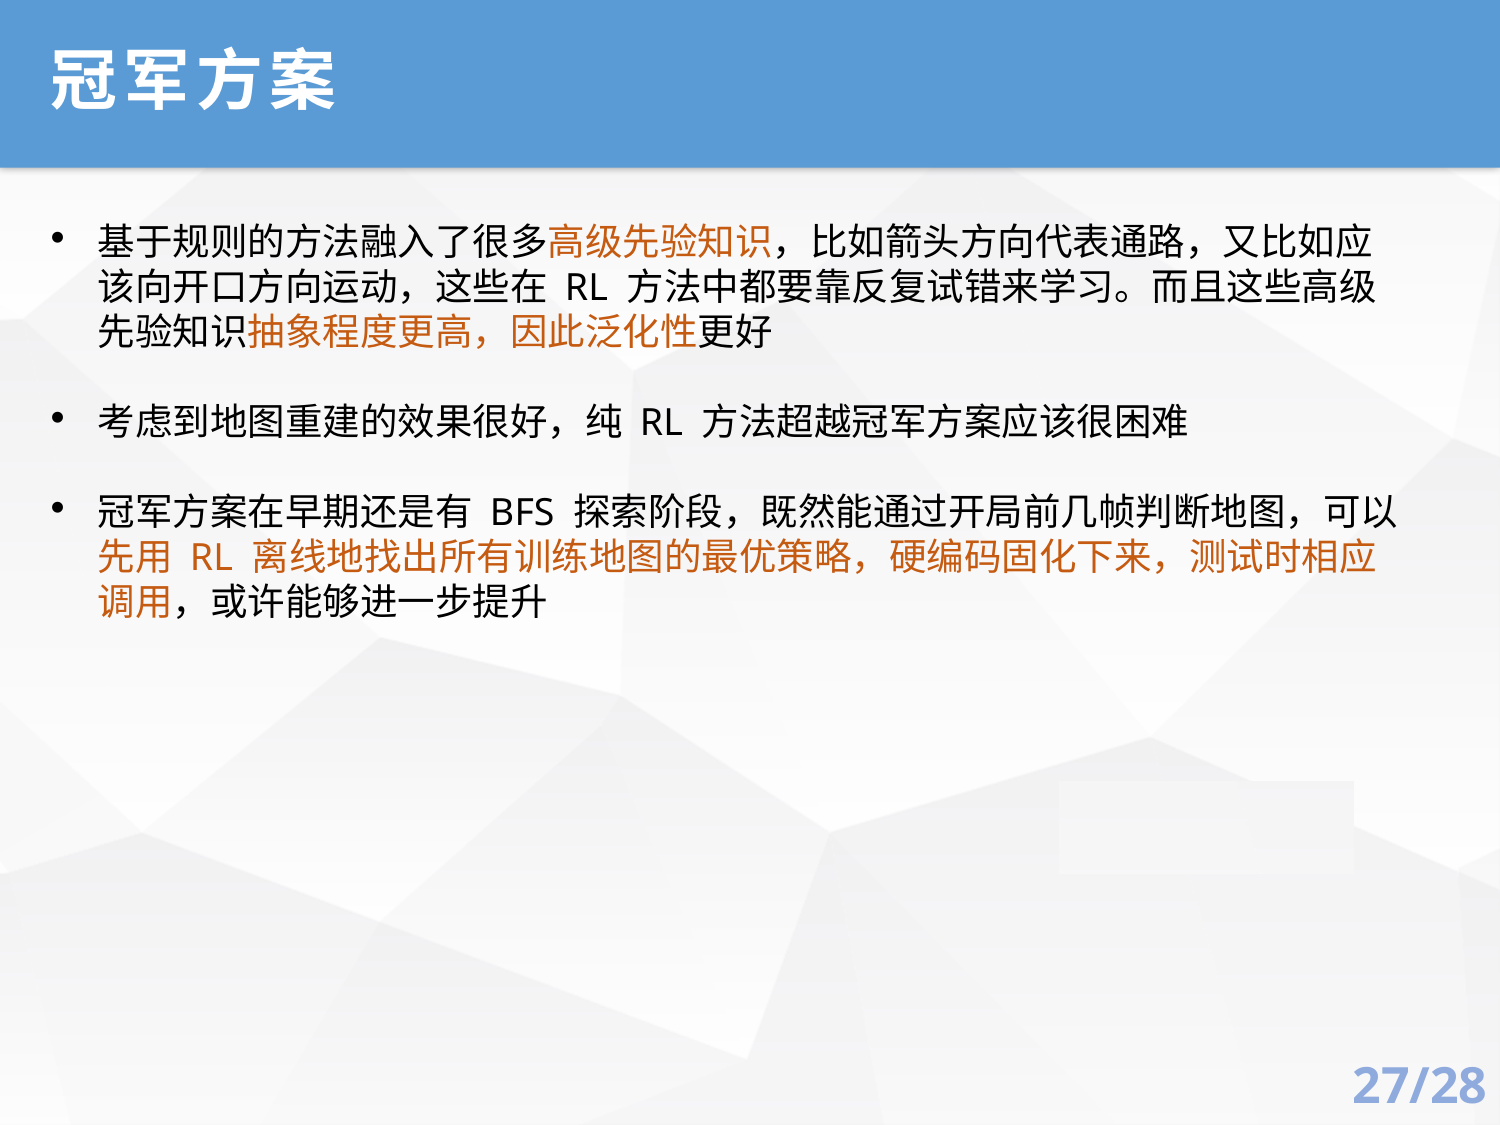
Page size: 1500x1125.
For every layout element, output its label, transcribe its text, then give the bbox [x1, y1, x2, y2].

text_box 基于规则的方法融入了很多高级先验知识，比如箭头方向代表通路，又比如应该向开口方向运动，这些在 RL 方法中都要靠反复试错来学习。而且这些高级先验知识抽象程度更高，因此泛化性更好 考虑到地图重建的效果很好，纯 RL 方法超越冠军方案应该很困难 冠军方案在早期还是有 BFS 探索阶段，既然能通过开局前几帧判断地图，可以先用 RL 离线地找出所有训练地图的最优策略，硬编码固化下来，测试时相应调用，或许能够进一步提升 [35, 210, 1418, 631]
picture [0, 168, 1500, 1125]
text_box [0, 0, 1500, 168]
text_box 27/28 [1226, 1046, 1500, 1121]
